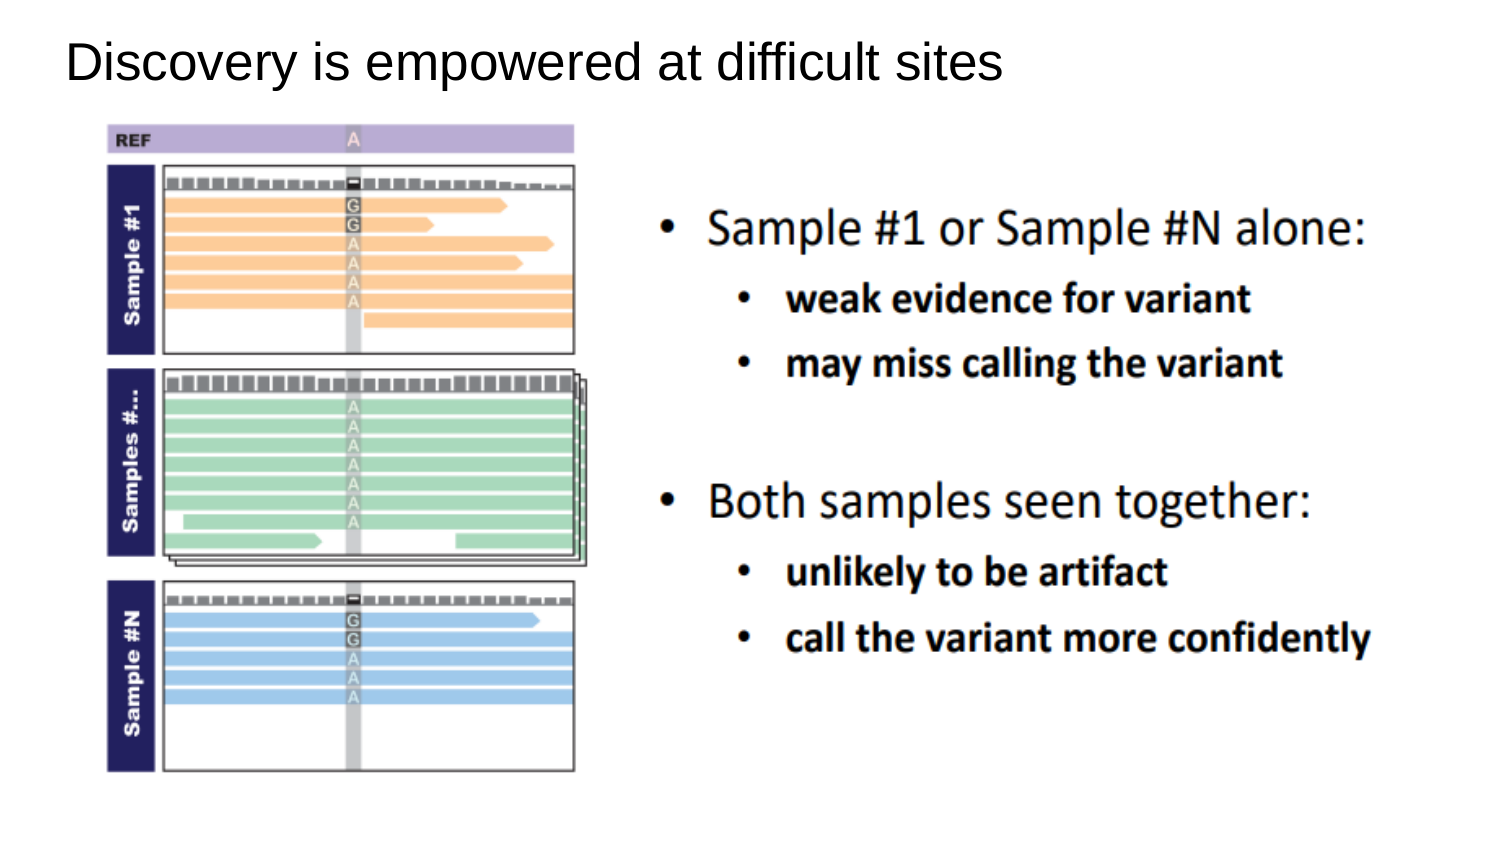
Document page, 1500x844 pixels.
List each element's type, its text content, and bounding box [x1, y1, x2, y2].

picture [50, 115, 1405, 786]
title Discovery is empowered at difficult sites [50, 12, 1449, 107]
